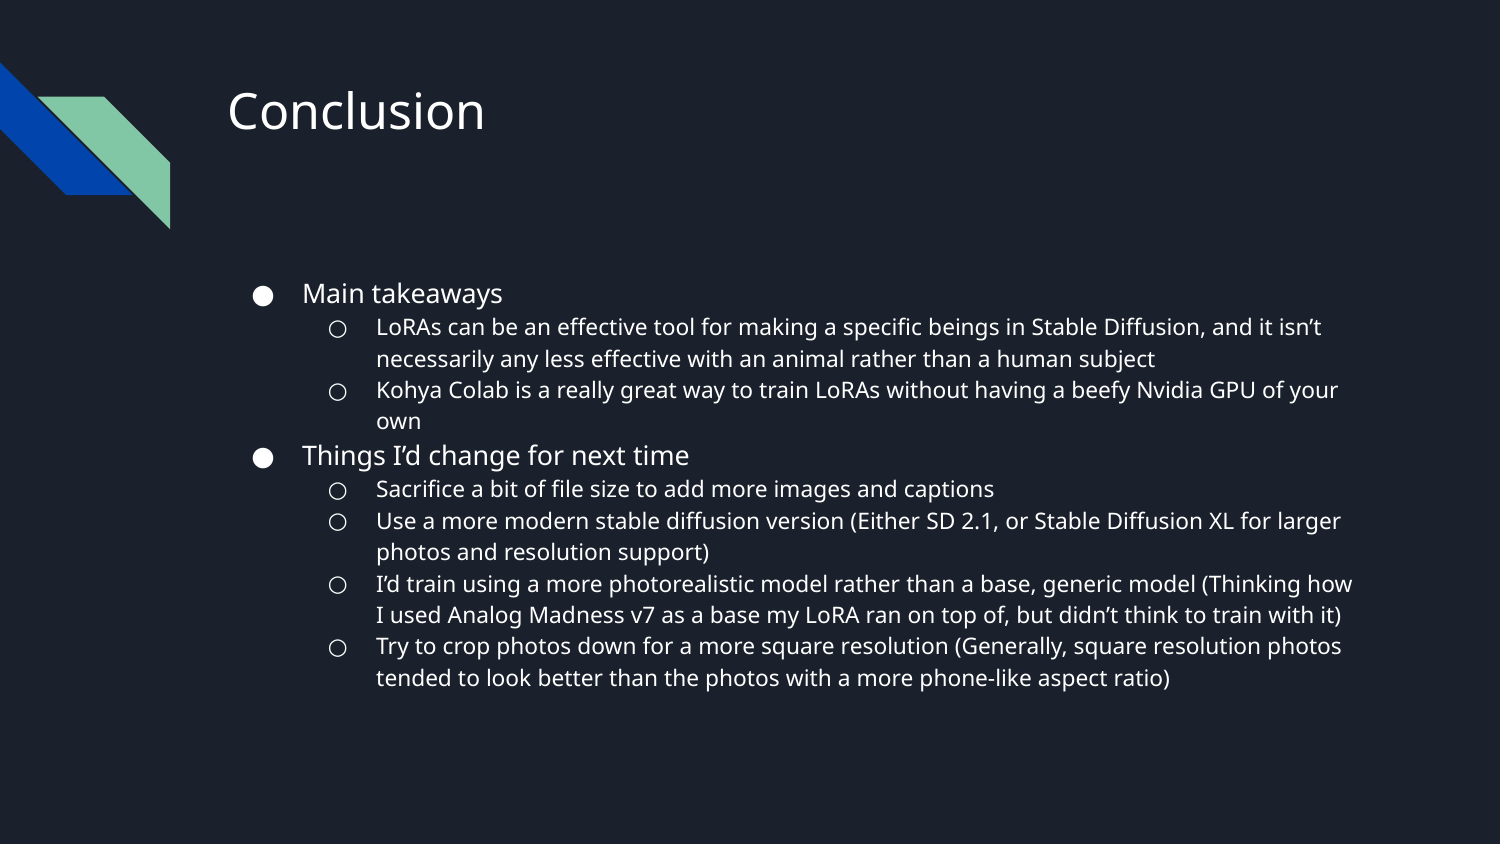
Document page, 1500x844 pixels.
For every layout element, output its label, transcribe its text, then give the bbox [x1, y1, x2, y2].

list Main takeaways LoRAs can be an effective tool for making a specific beings in Stable Diffusion, and it isn’t necessarily any less effective with an animal rather than a human subject Kohya Colab is a really great way to train LoRAs without having a beefy Nvidia GPU of your own Things I’d change for next time Sacrifice a bit of file size to add more images and captions Use a more modern stable diffusion version (Either SD 2.1, or Stable Diffusion XL for larger photos and resolution support) I’d train using a more photorealistic model rather than a base, generic model (Thinking how I used Analog Madness v7 as a base my LoRA ran on top of, but didn’t think to train with it) Try to crop photos down for a more square resolution (Generally, square resolution photos tended to look better than the photos with a more phone-like aspect ratio) [212, 257, 1368, 735]
title Conclusion [212, 64, 1368, 215]
